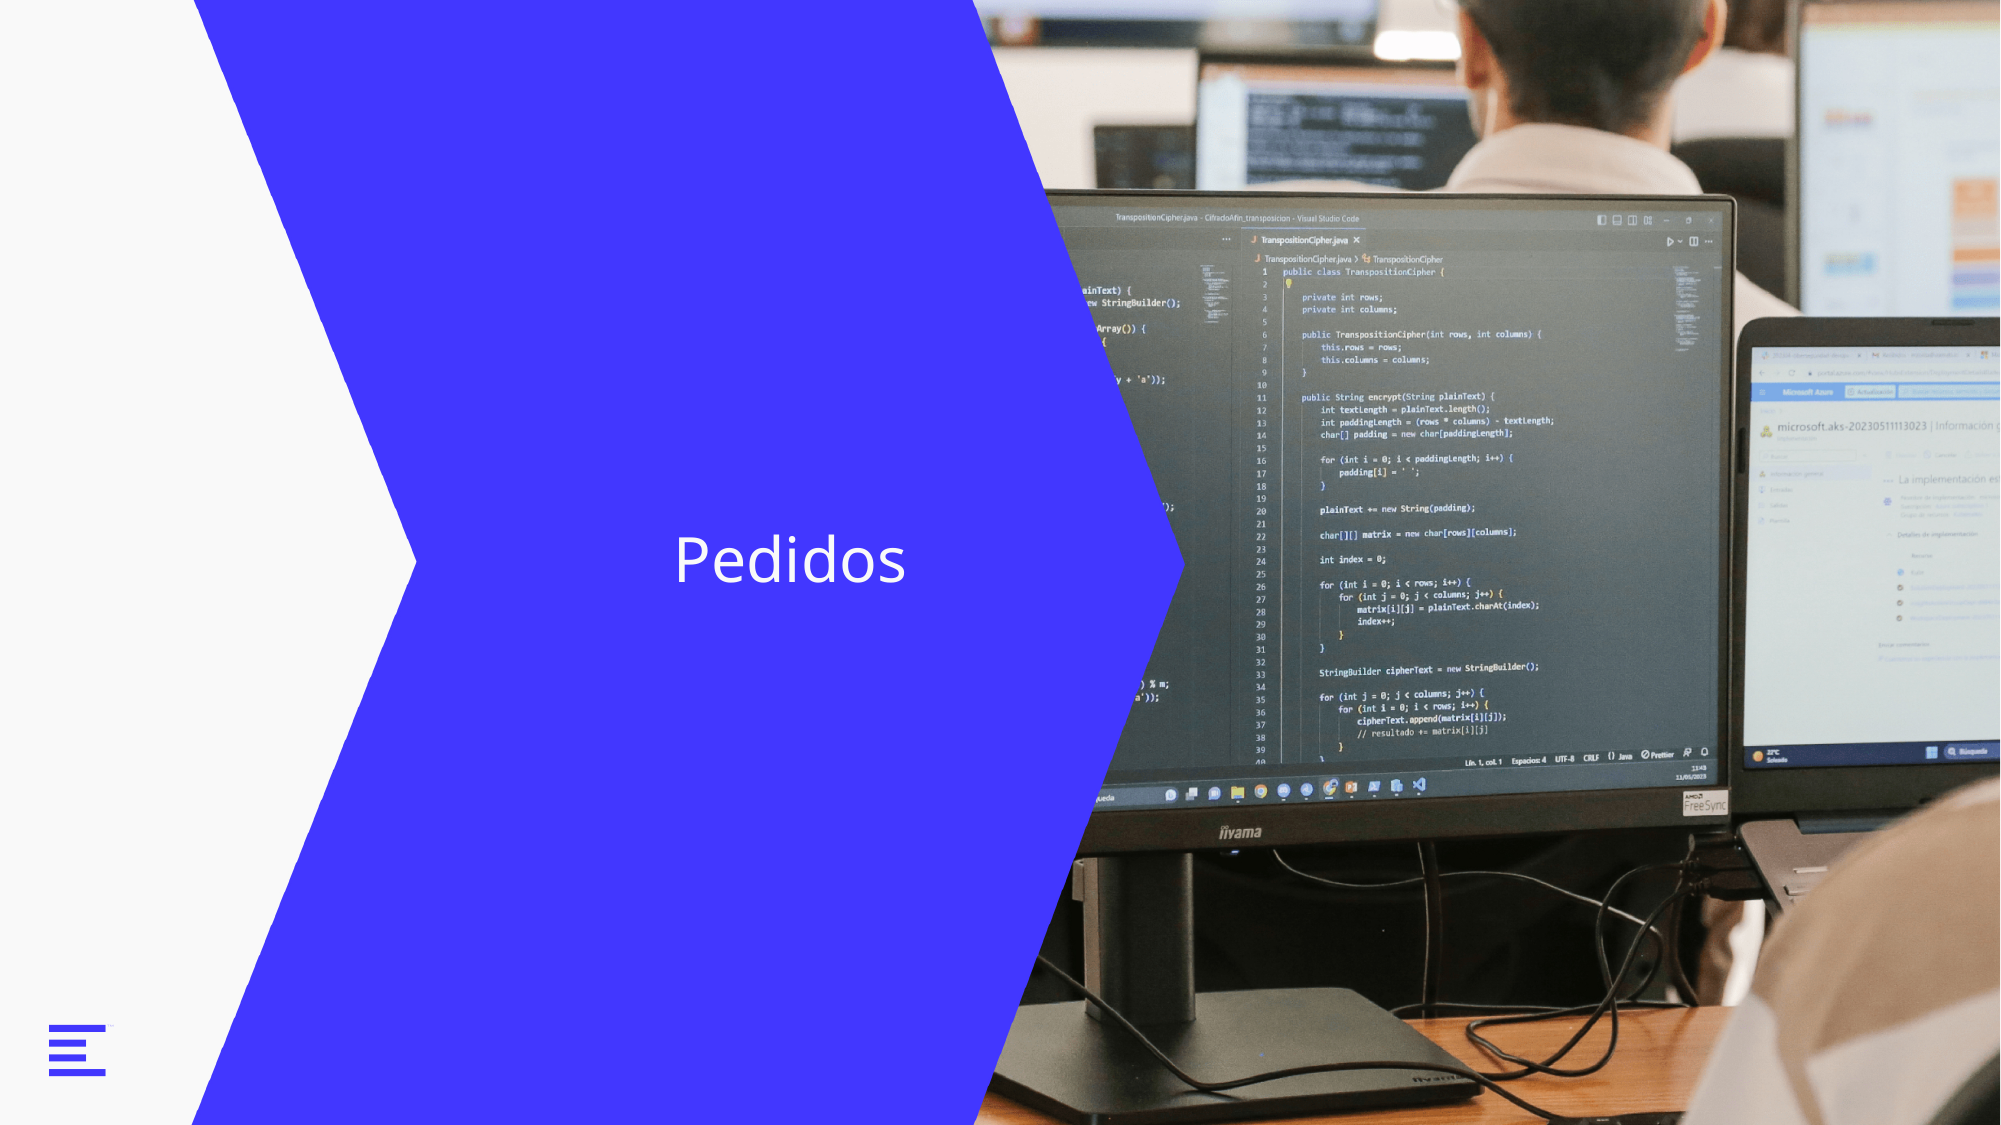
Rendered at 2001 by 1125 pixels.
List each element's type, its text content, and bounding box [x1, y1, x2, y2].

picture [0, 0, 2001, 1125]
title Pedidos [425, 484, 1156, 641]
